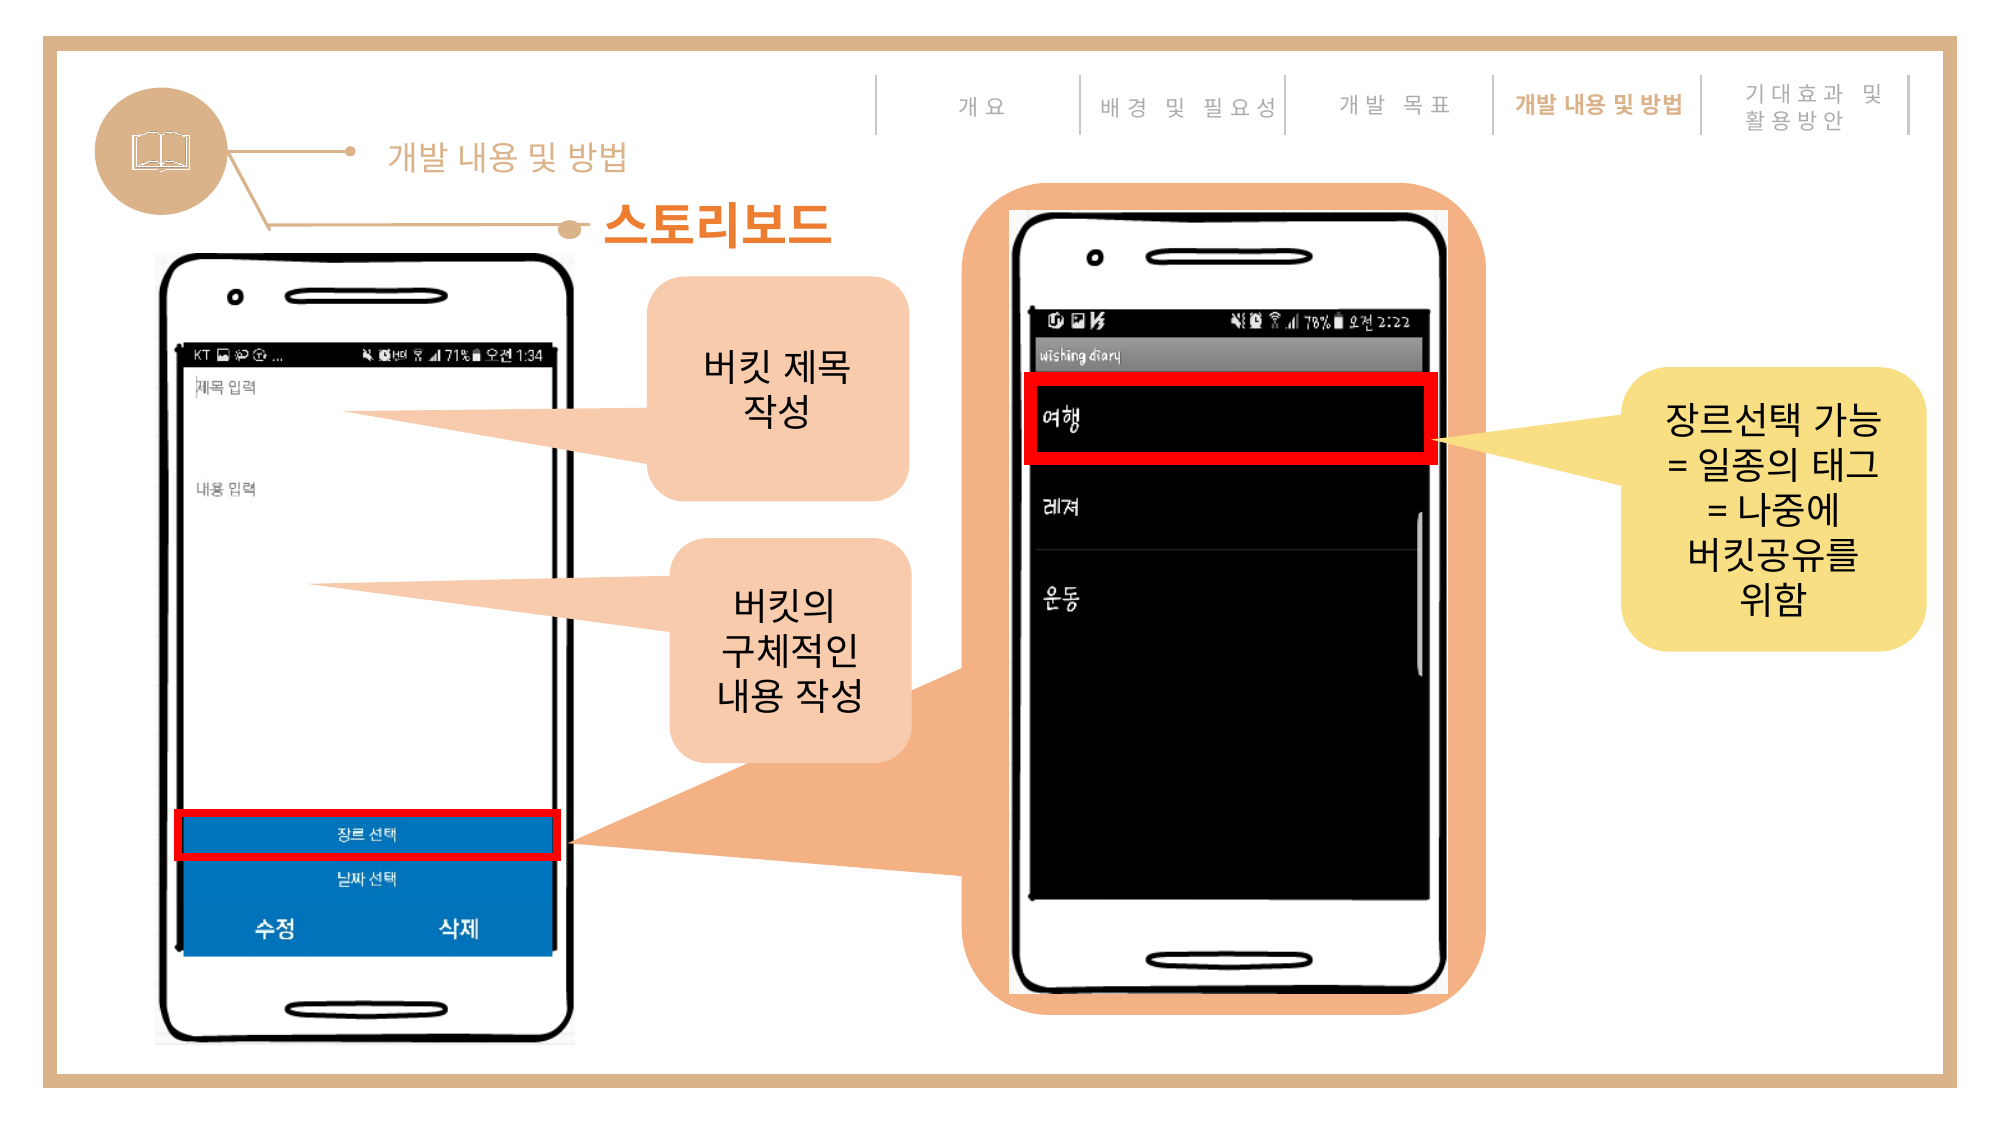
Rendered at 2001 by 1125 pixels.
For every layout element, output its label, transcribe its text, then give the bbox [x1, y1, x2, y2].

text_box 개발 내용 및 방법 [1500, 83, 1699, 154]
text_box 개발 내용 및 방법 [372, 130, 644, 185]
text_box 스토리보드 [589, 187, 849, 262]
text_box 버킷의 구체적인 내용 작성 [575, 537, 913, 765]
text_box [227, 151, 270, 230]
text_box 배경 및 필요성 [1086, 87, 1285, 129]
text_box 개요 [944, 85, 1021, 127]
text_box [575, 181, 1487, 1016]
text_box 장르선택 가능 =일종의 태그 =나중에 버킷공유를 위함 [1448, 366, 1928, 653]
text_box [49, 43, 1951, 1082]
text_box [558, 219, 581, 224]
text_box 개발 목표 [1324, 84, 1466, 125]
text_box 기대효과 및 활용방안 [1730, 73, 1910, 141]
text_box 배경 및 필요성 [1286, 87, 1292, 129]
picture [1009, 210, 1448, 994]
text_box 버킷 제목 작성 [575, 275, 911, 503]
text_box [556, 225, 583, 241]
picture [155, 253, 575, 1046]
picture [132, 122, 190, 181]
